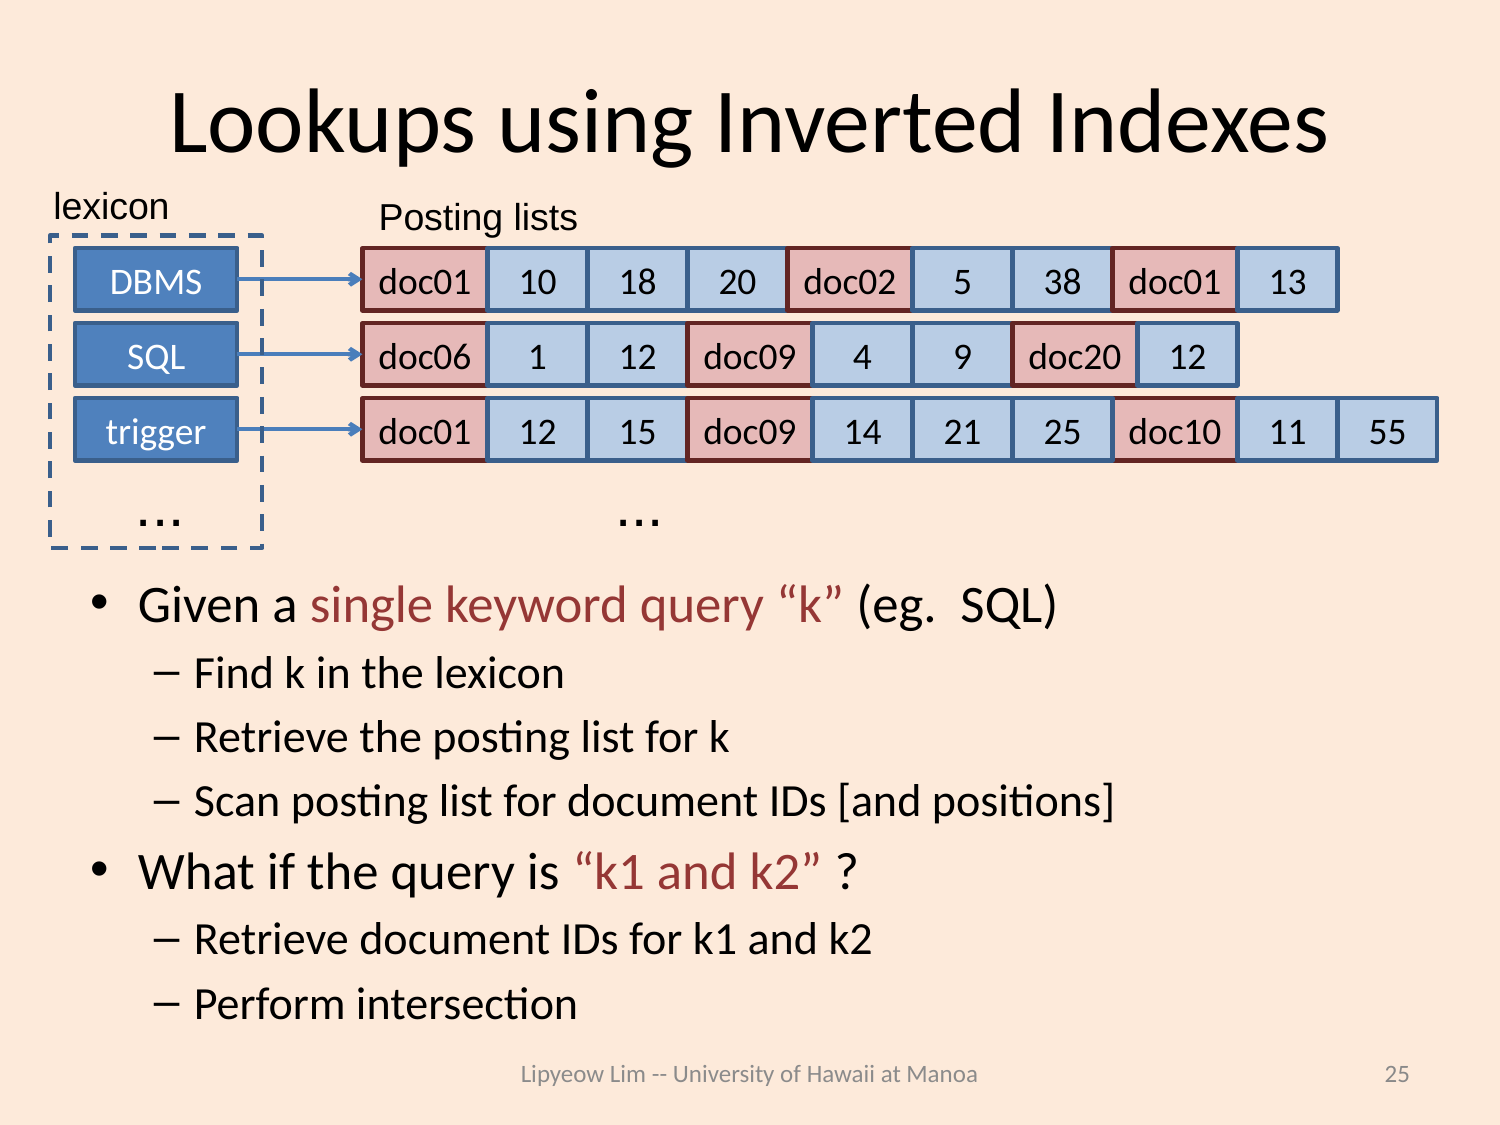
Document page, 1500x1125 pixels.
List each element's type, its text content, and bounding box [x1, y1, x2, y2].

list Given a single keyword query “k” (eg. SQL) Find k in the lexicon Retrieve the posting list for k Scan posting list for document IDs [and positions] What if the query is “k1 and k2” ? Retrieve document IDs for k1 and k2 Perform intersection [74, 562, 1426, 1038]
footer Lipyeow Lim -- University of Hawaii at Manoa [450, 1042, 1050, 1103]
title Lookups using Inverted Indexes [74, 44, 1426, 173]
slide_number 25 [1074, 1042, 1425, 1103]
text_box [37, 174, 1438, 549]
